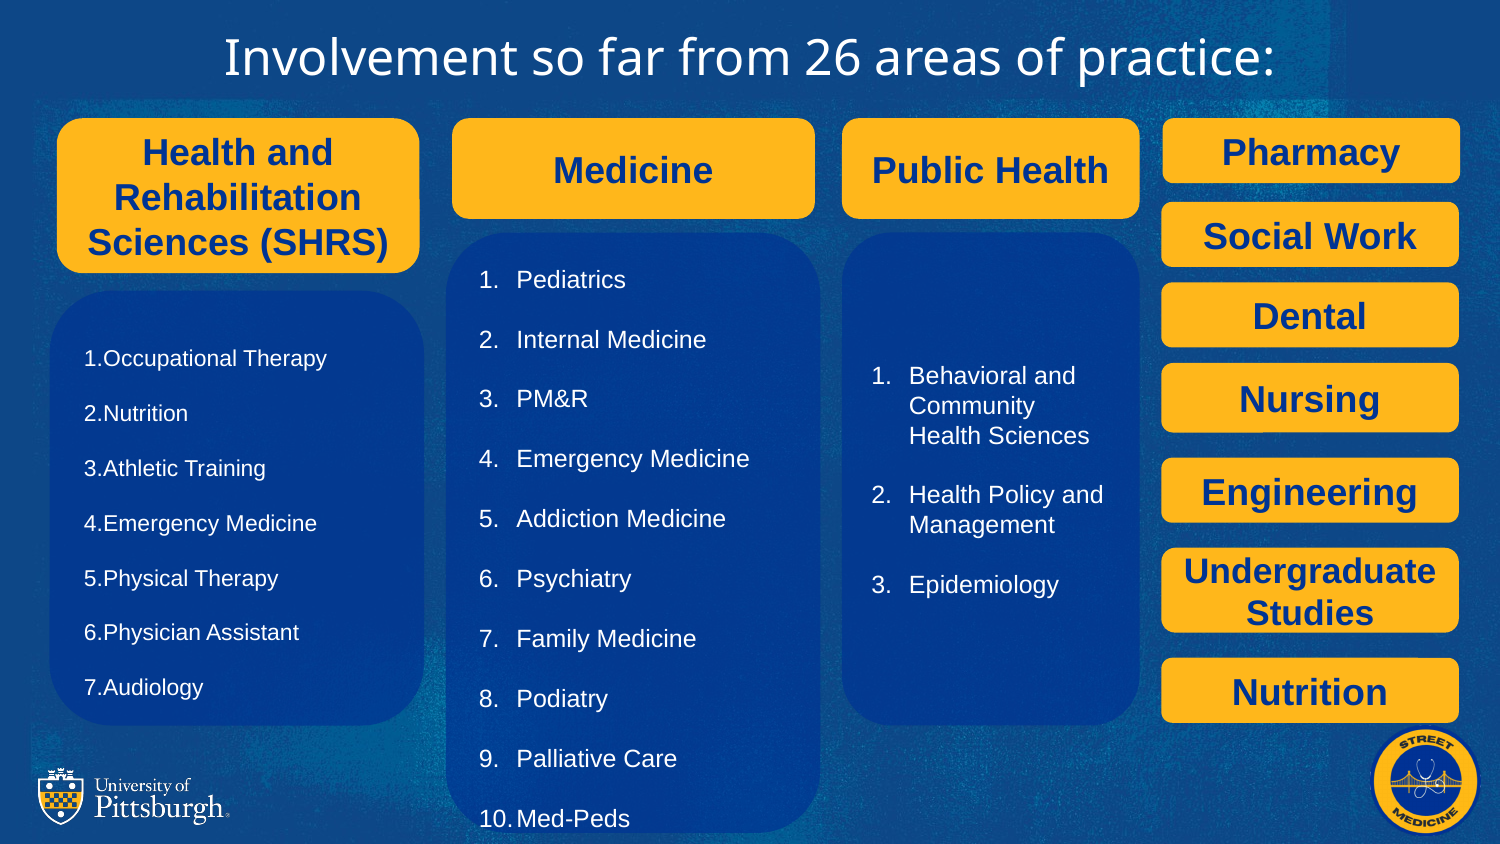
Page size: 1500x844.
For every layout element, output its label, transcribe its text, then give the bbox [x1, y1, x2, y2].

text_box Public Health [841, 143, 1140, 219]
text_box Occupational Therapy Nutrition Athletic Training Emergency Medicine Physical Therapy Physician Assistant Audiology [49, 290, 425, 726]
text_box Behavioral and Community Health Sciences Health Policy and Management Epidemiology [841, 232, 1140, 726]
text_box Medicine [452, 143, 815, 219]
text_box Pharmacy [1162, 118, 1461, 184]
text_box Pediatrics Internal Medicine PM&R Emergency Medicine Addiction Medicine Psychiatry Family Medicine Podiatry Palliative Care Med-Peds [445, 232, 821, 833]
text_box Social Work [1161, 201, 1459, 267]
text_box Dental [1161, 282, 1459, 348]
text_box Engineering [1161, 457, 1459, 523]
text_box Health and Rehabilitation Sciences (SHRS) [56, 143, 420, 274]
text_box Nursing [1161, 362, 1459, 433]
text_box Nutrition [1161, 657, 1459, 723]
text_box Undergraduate Studies [1161, 547, 1459, 633]
picture [0, 0, 1500, 844]
title Involvement so far from 26 areas of practice: [49, 24, 1452, 143]
